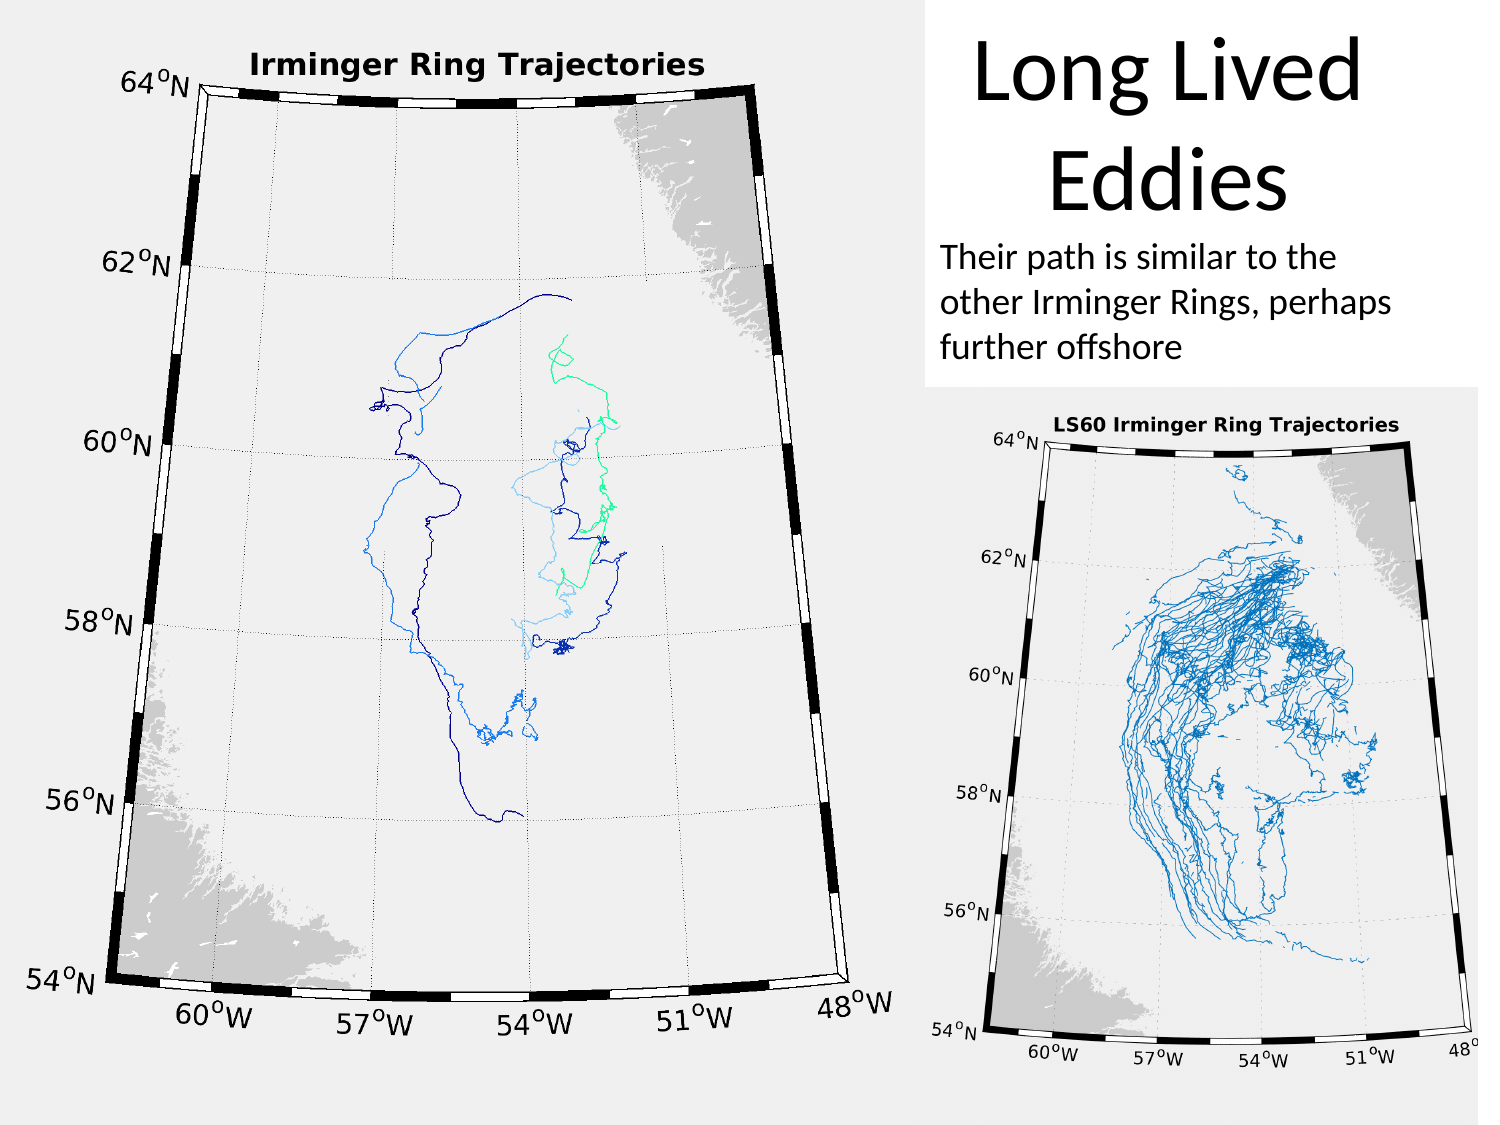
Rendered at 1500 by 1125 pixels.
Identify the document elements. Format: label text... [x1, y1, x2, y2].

title Long Lived Eddies [926, 0, 1425, 224]
picture [0, 0, 1479, 1125]
text_box Their path is similar to the other Irminger Rings, perhaps further offshore [929, 224, 1425, 375]
